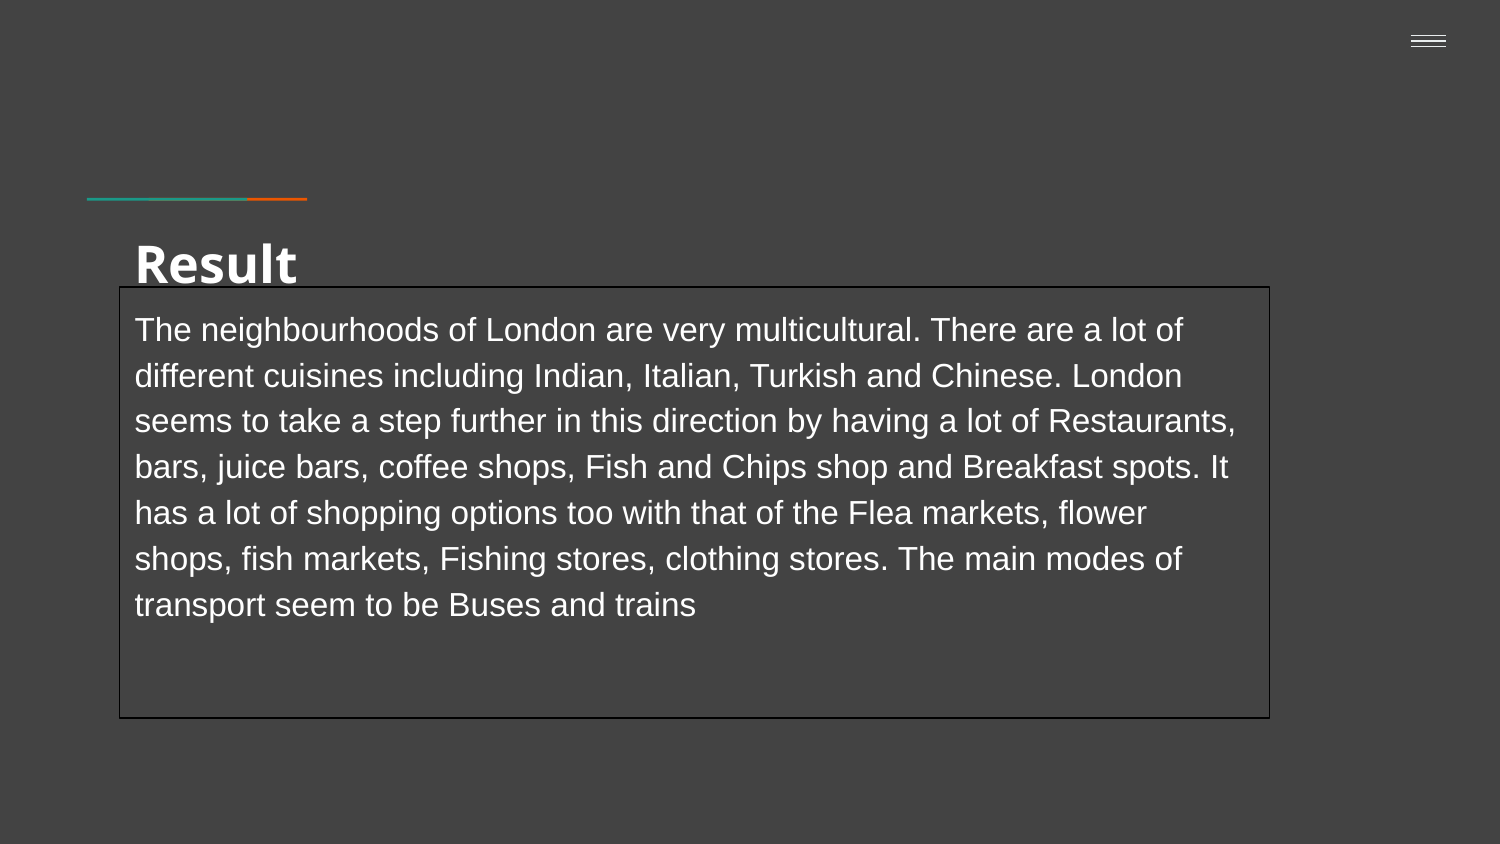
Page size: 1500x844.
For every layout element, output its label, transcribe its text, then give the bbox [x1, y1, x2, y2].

title Result [119, 216, 1270, 275]
list The neighbourhoods of London are very multicultural. There are a lot of different cuisines including Indian, Italian, Turkish and Chinese. London seems to take a step further in this direction by having a lot of Restaurants, bars, juice bars, coffee shops, Fish and Chips shop and Breakfast spots. It has a lot of shopping options too with that of the Flea markets, flower shops, fish markets, Fishing stores, clothing stores. The main modes of transport seem to be Buses and trains [119, 286, 1270, 719]
